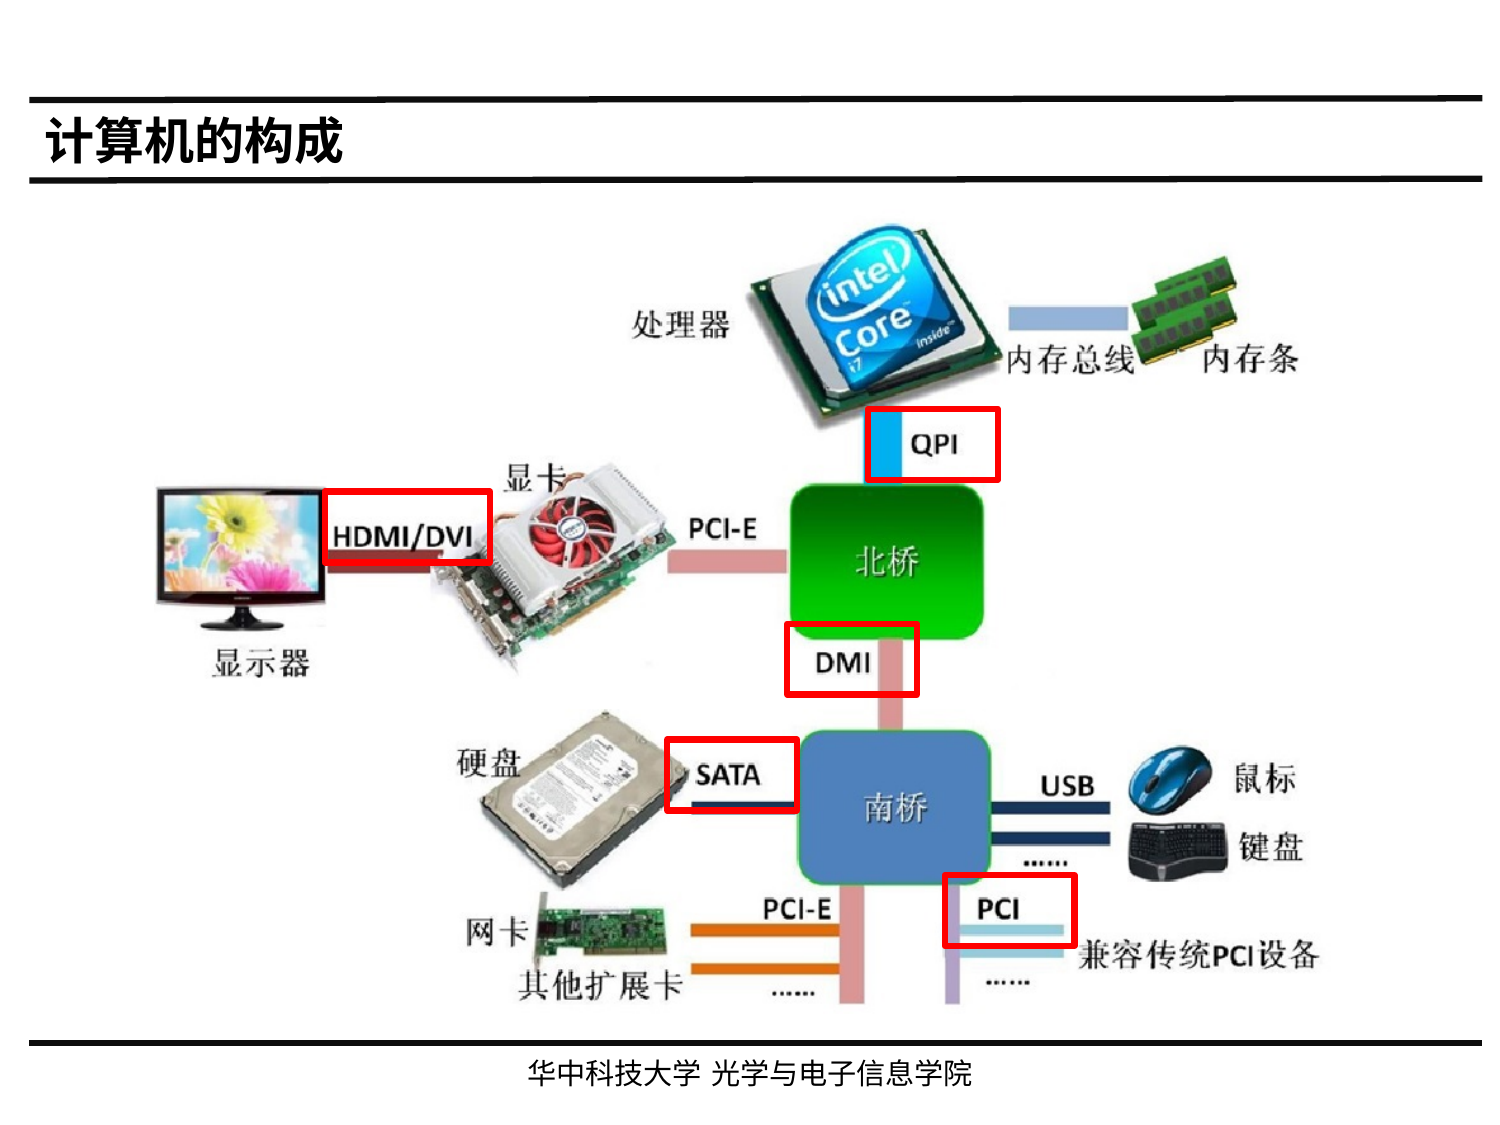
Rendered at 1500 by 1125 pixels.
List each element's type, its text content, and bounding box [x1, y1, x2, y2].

picture [154, 202, 1358, 1024]
text_box 计算机的构成 [29, 108, 1483, 177]
footer 华中科技大学 光学与电子信息学院 [512, 1052, 988, 1103]
